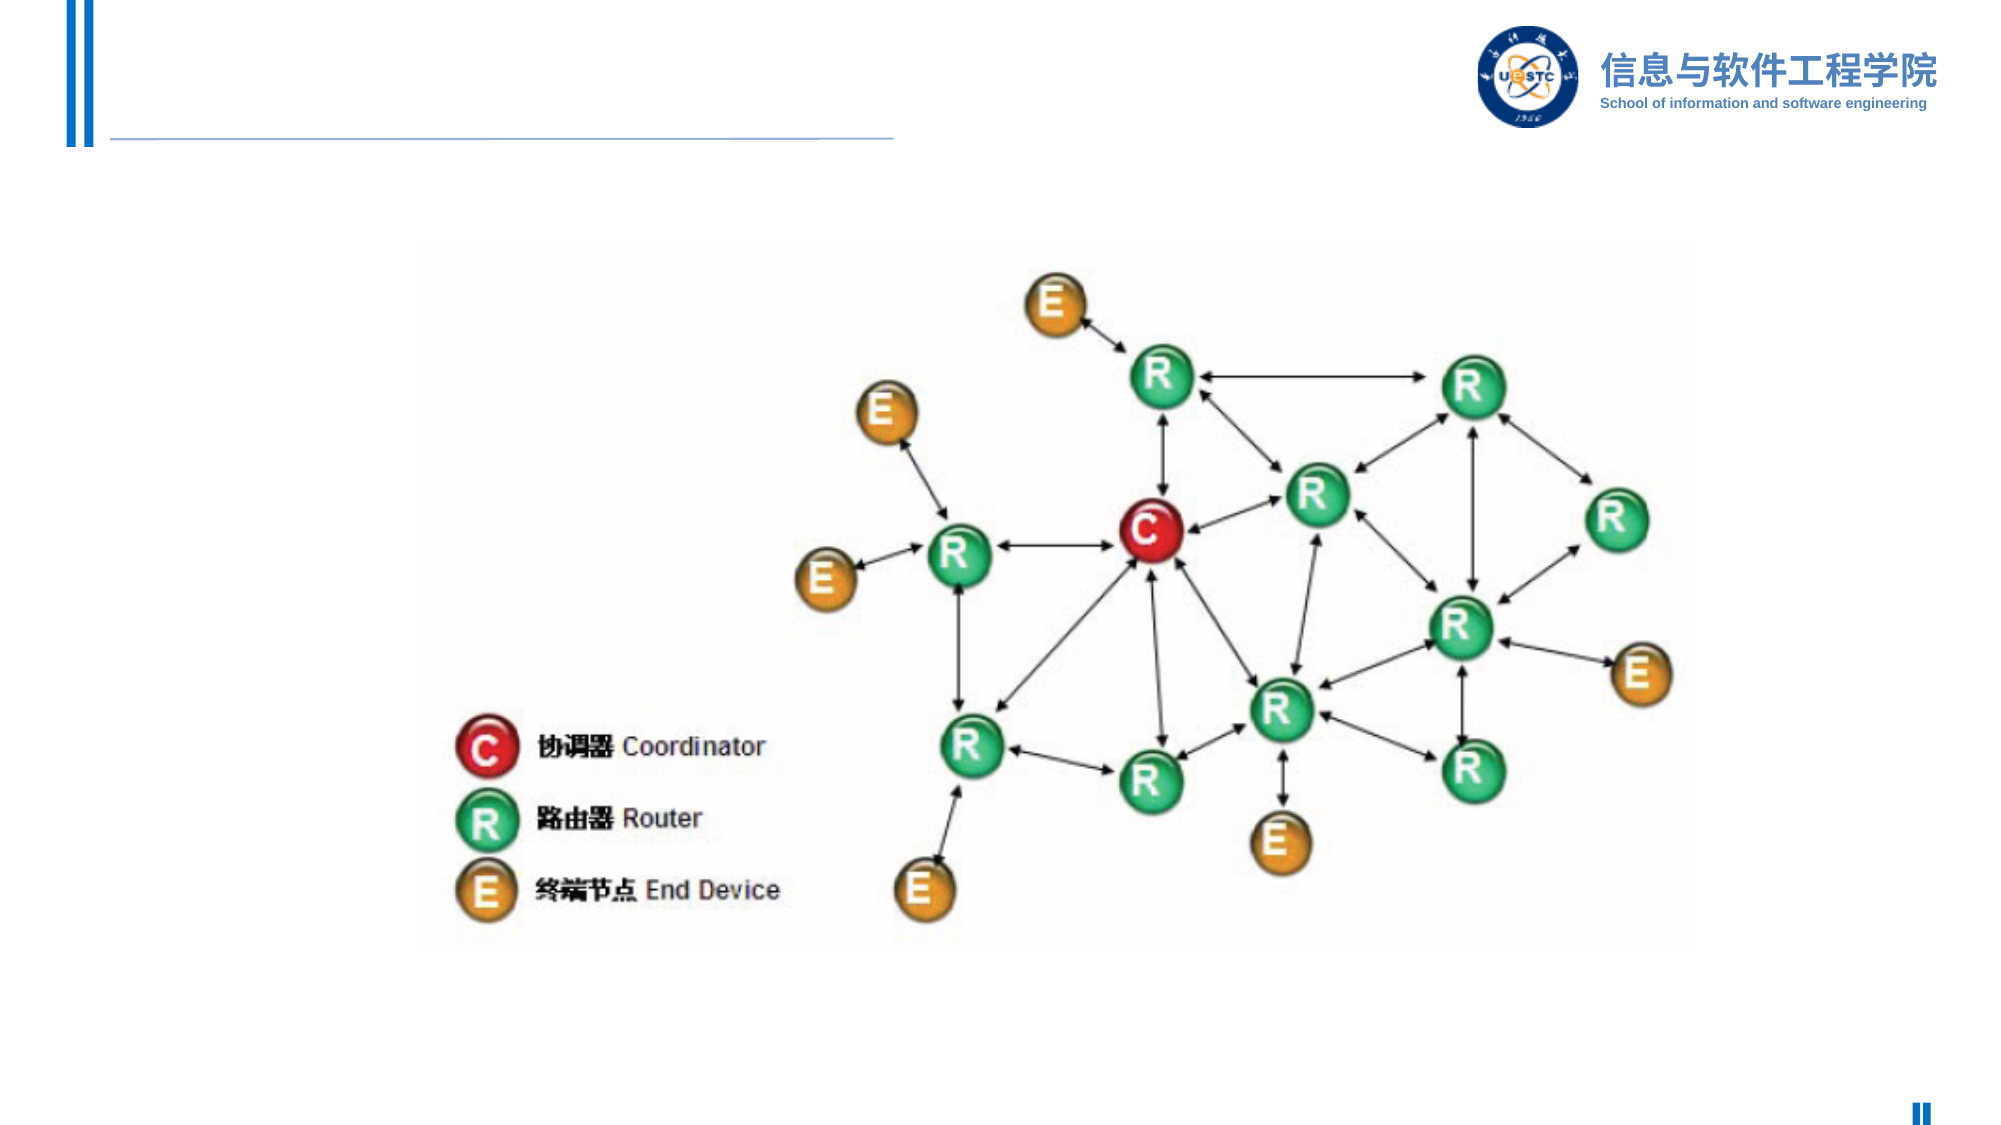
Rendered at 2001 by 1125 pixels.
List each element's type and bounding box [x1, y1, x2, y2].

picture [1477, 26, 1586, 128]
picture [362, 239, 1771, 953]
